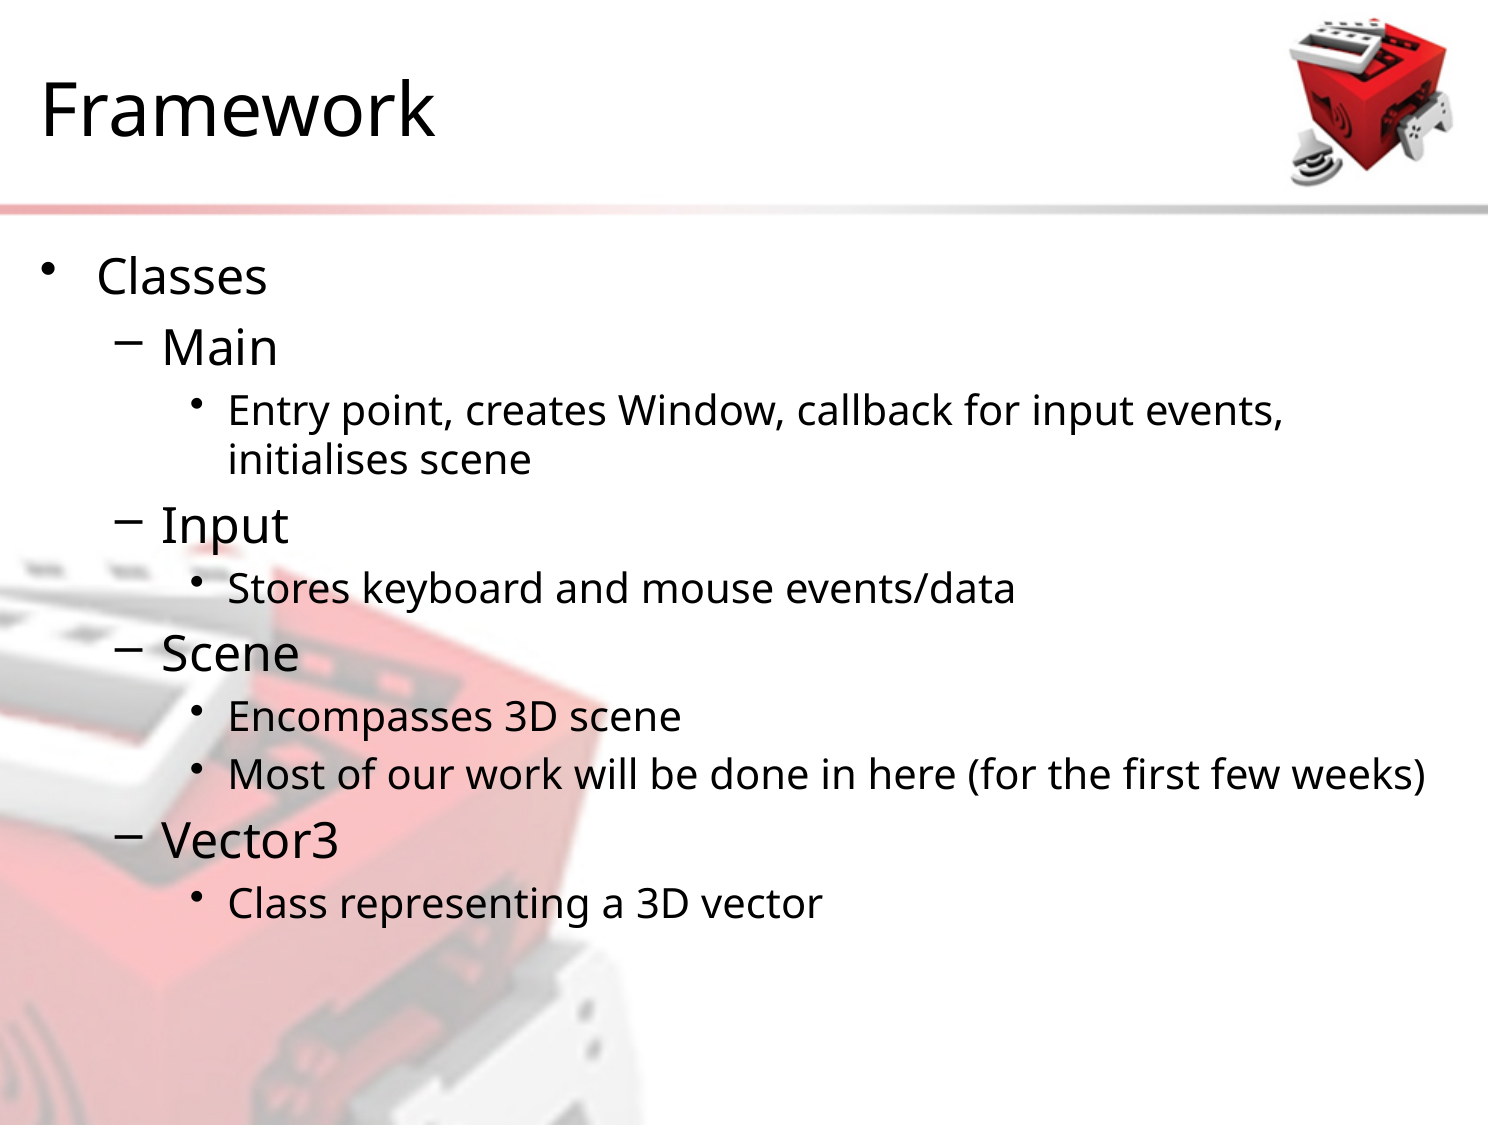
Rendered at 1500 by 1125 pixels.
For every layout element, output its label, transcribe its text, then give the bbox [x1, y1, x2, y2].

list Classes Main Entry point, creates Window, callback for input events, initialises scene Input Stores keyboard and mouse events/data Scene Encompasses 3D scene Most of our work will be done in here (for the first few weeks) Vector3 Class representing a 3D vector [24, 237, 1450, 1000]
picture [0, 1, 1488, 1125]
title Framework [24, 12, 1275, 200]
